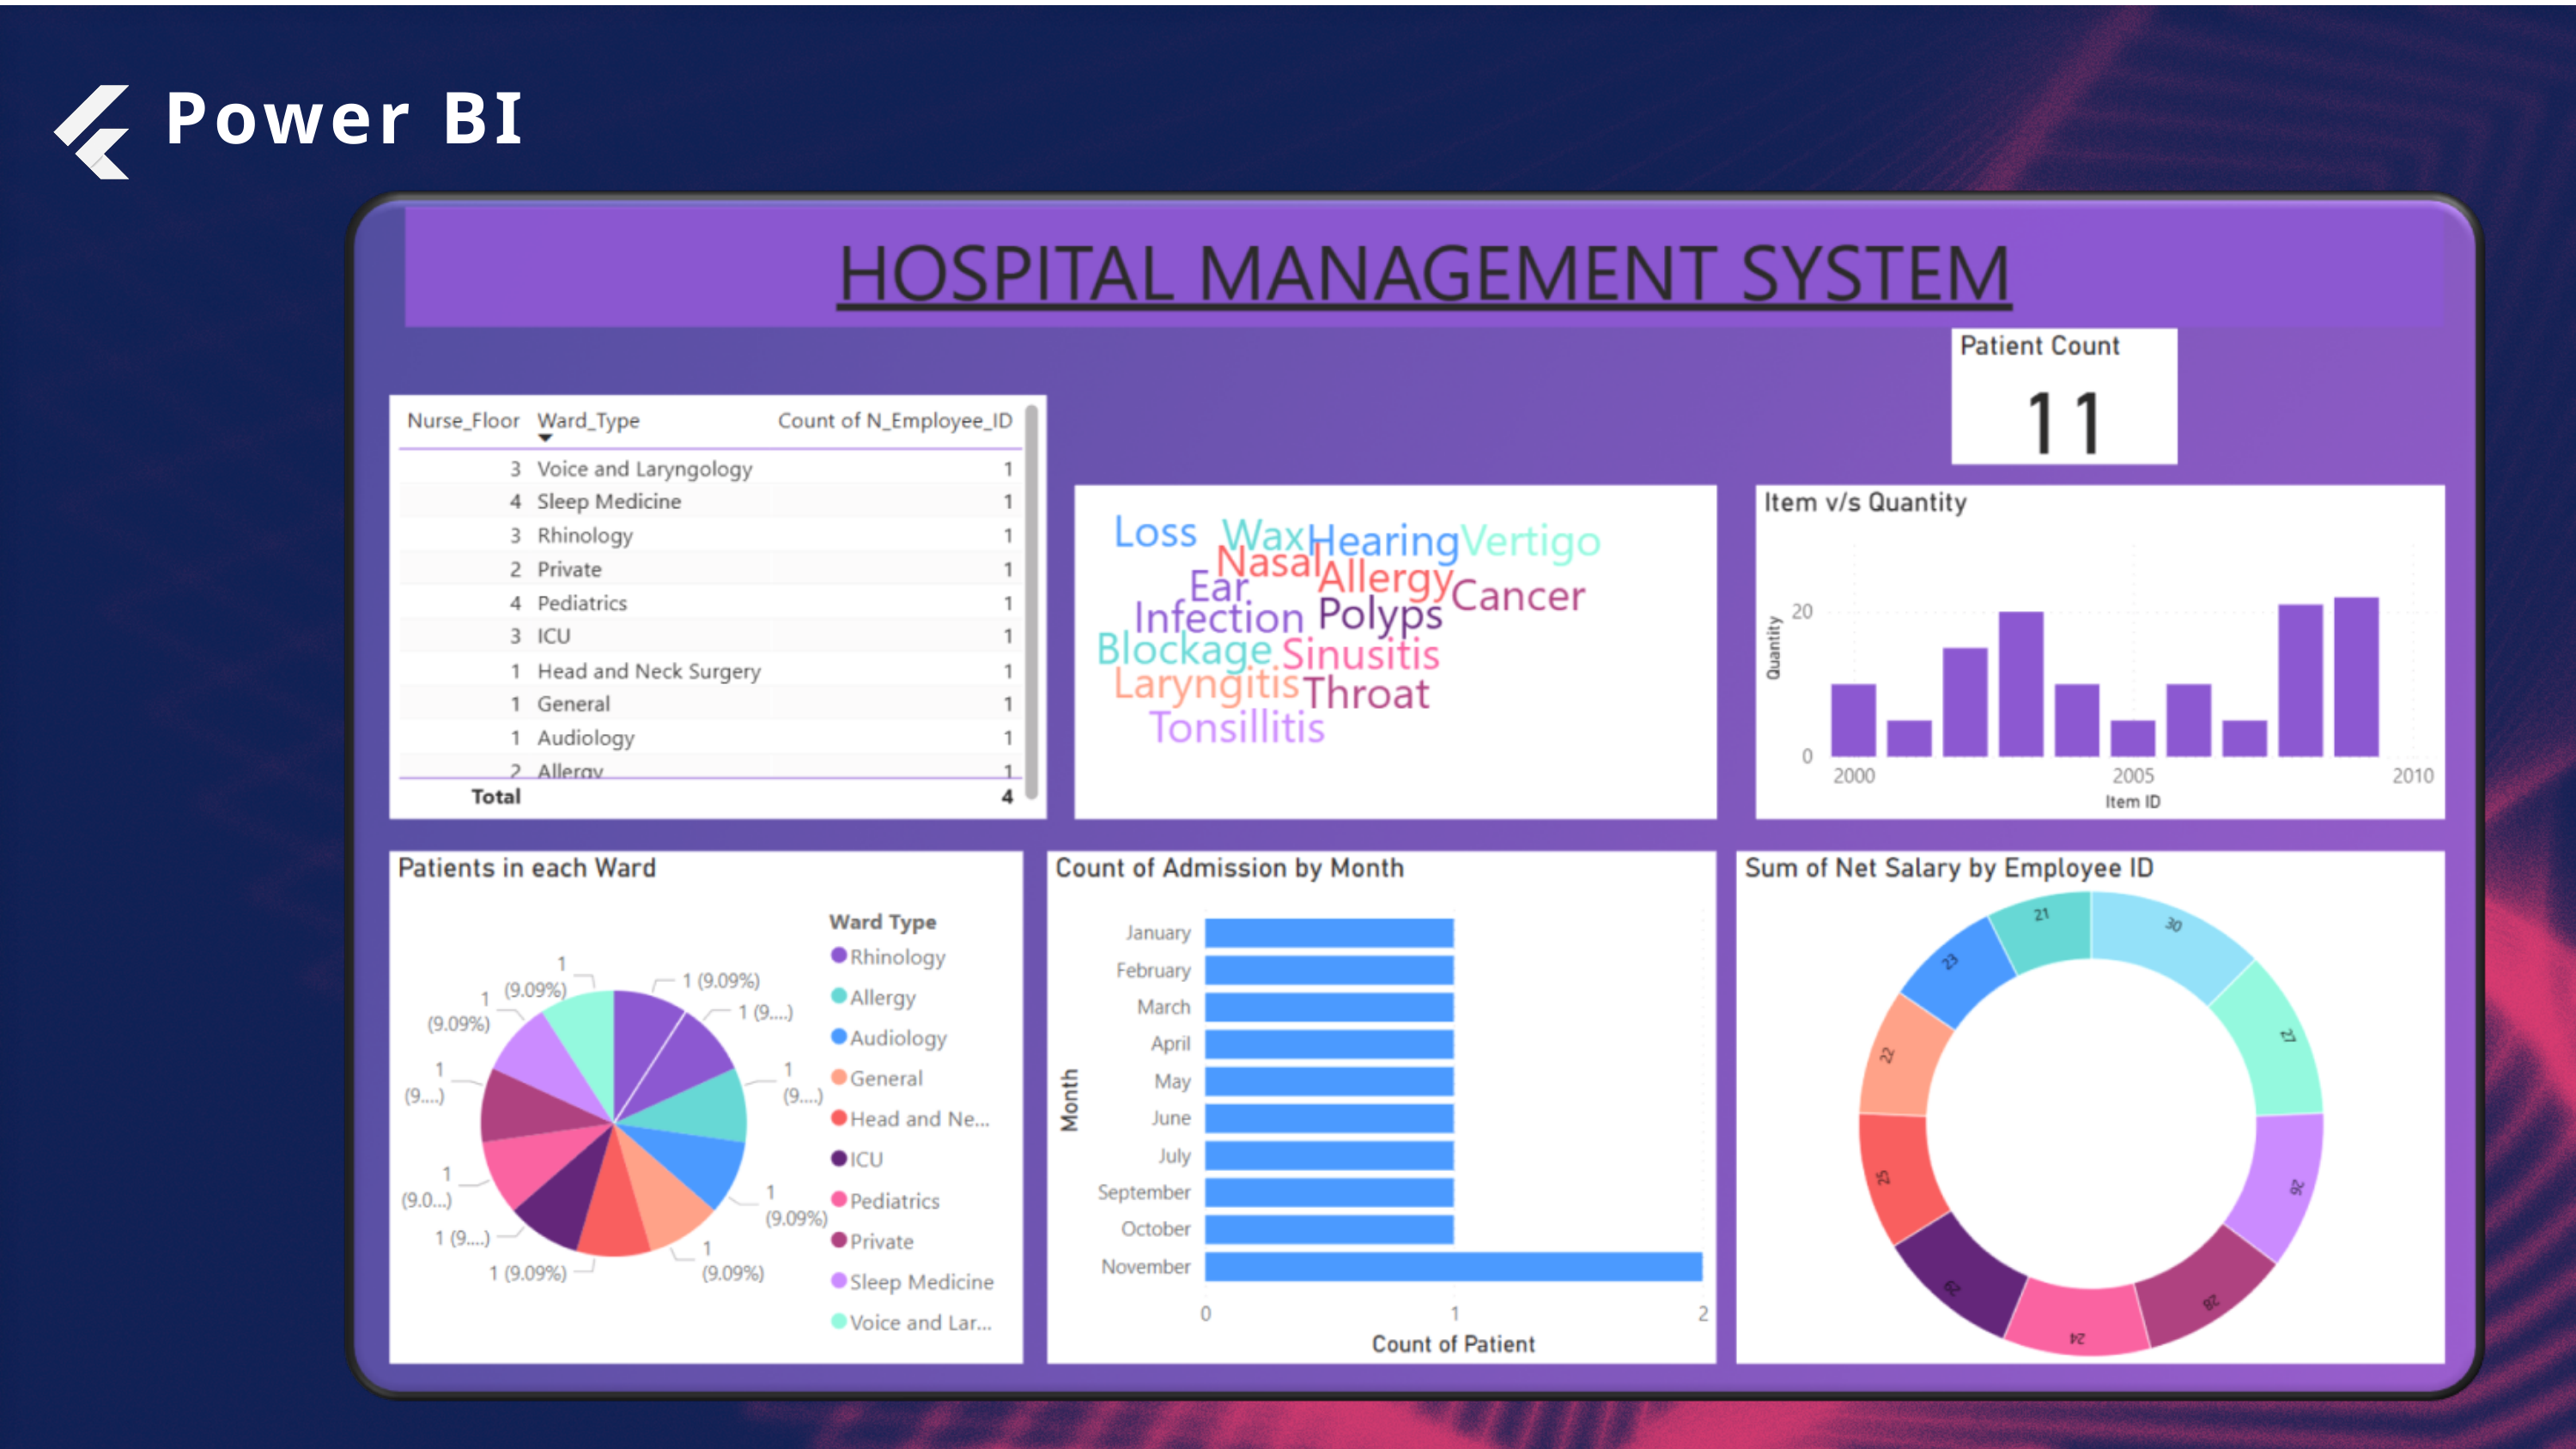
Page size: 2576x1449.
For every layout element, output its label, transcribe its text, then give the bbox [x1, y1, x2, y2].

text_box [0, 5, 2576, 1449]
text_box [342, 188, 2488, 1404]
text_box Power BI [163, 71, 612, 159]
text_box [53, 85, 130, 179]
